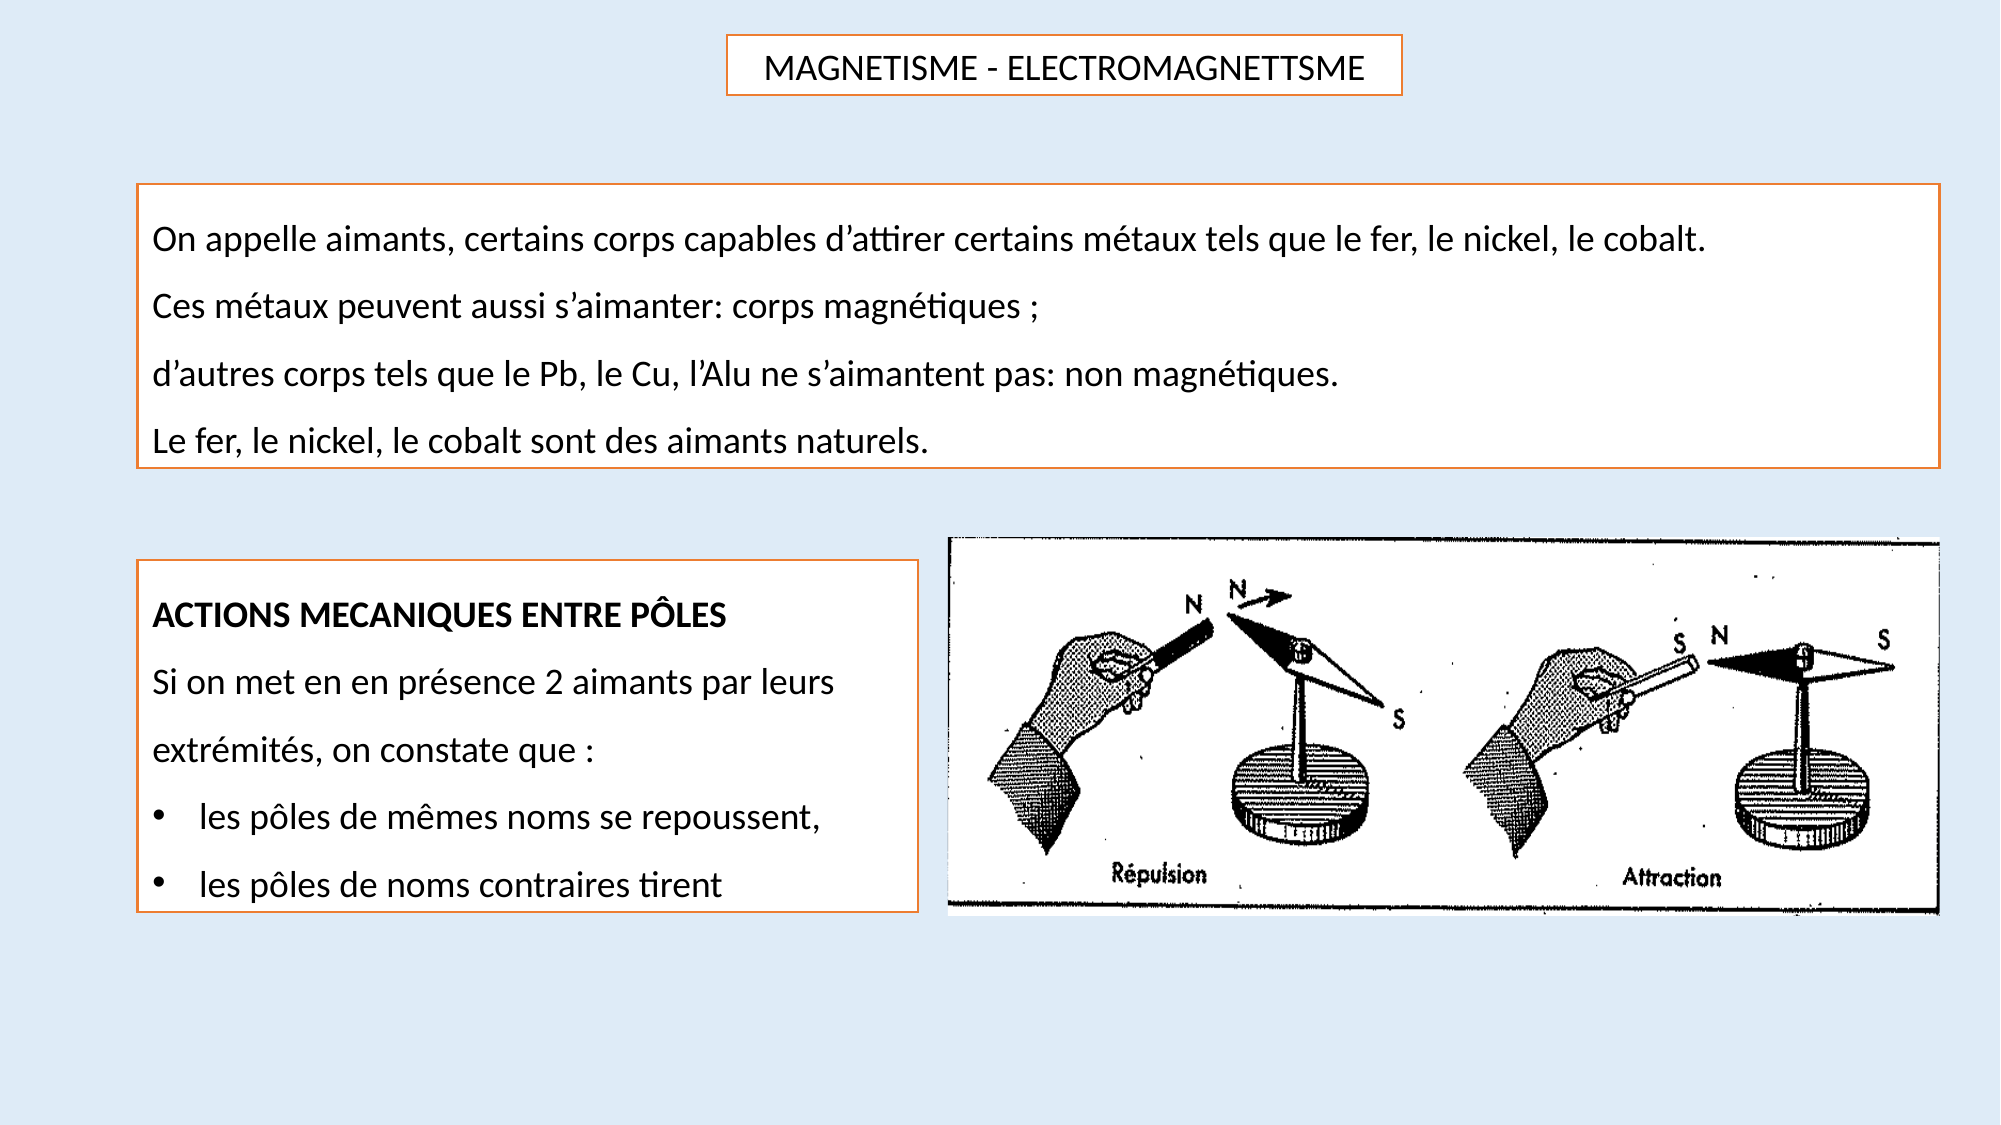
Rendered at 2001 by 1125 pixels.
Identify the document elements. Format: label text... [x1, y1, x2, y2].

text_box On appelle aimants, certains corps capables d’attirer certains métaux tels que le fer, le nickel, le cobalt. Ces métaux peuvent aussi s’aimanter: corps magnétiques ; d’autres corps tels que le Pb, le Cu, l’Alu ne s’aimantent pas: non magnétiques. Le fer, le nickel, le cobalt sont des aimants naturels. [136, 183, 1941, 469]
picture [947, 537, 1940, 916]
text_box MAGNETISME - ELECTROMAGNETTSME [726, 34, 1403, 96]
text_box ACTIONS MECANIQUES ENTRE PÔLES Si on met en en présence 2 aimants par leurs extrémités, on constate que : les pôles de mêmes noms se repoussent, les pôles de noms contraires tirent [136, 559, 919, 913]
